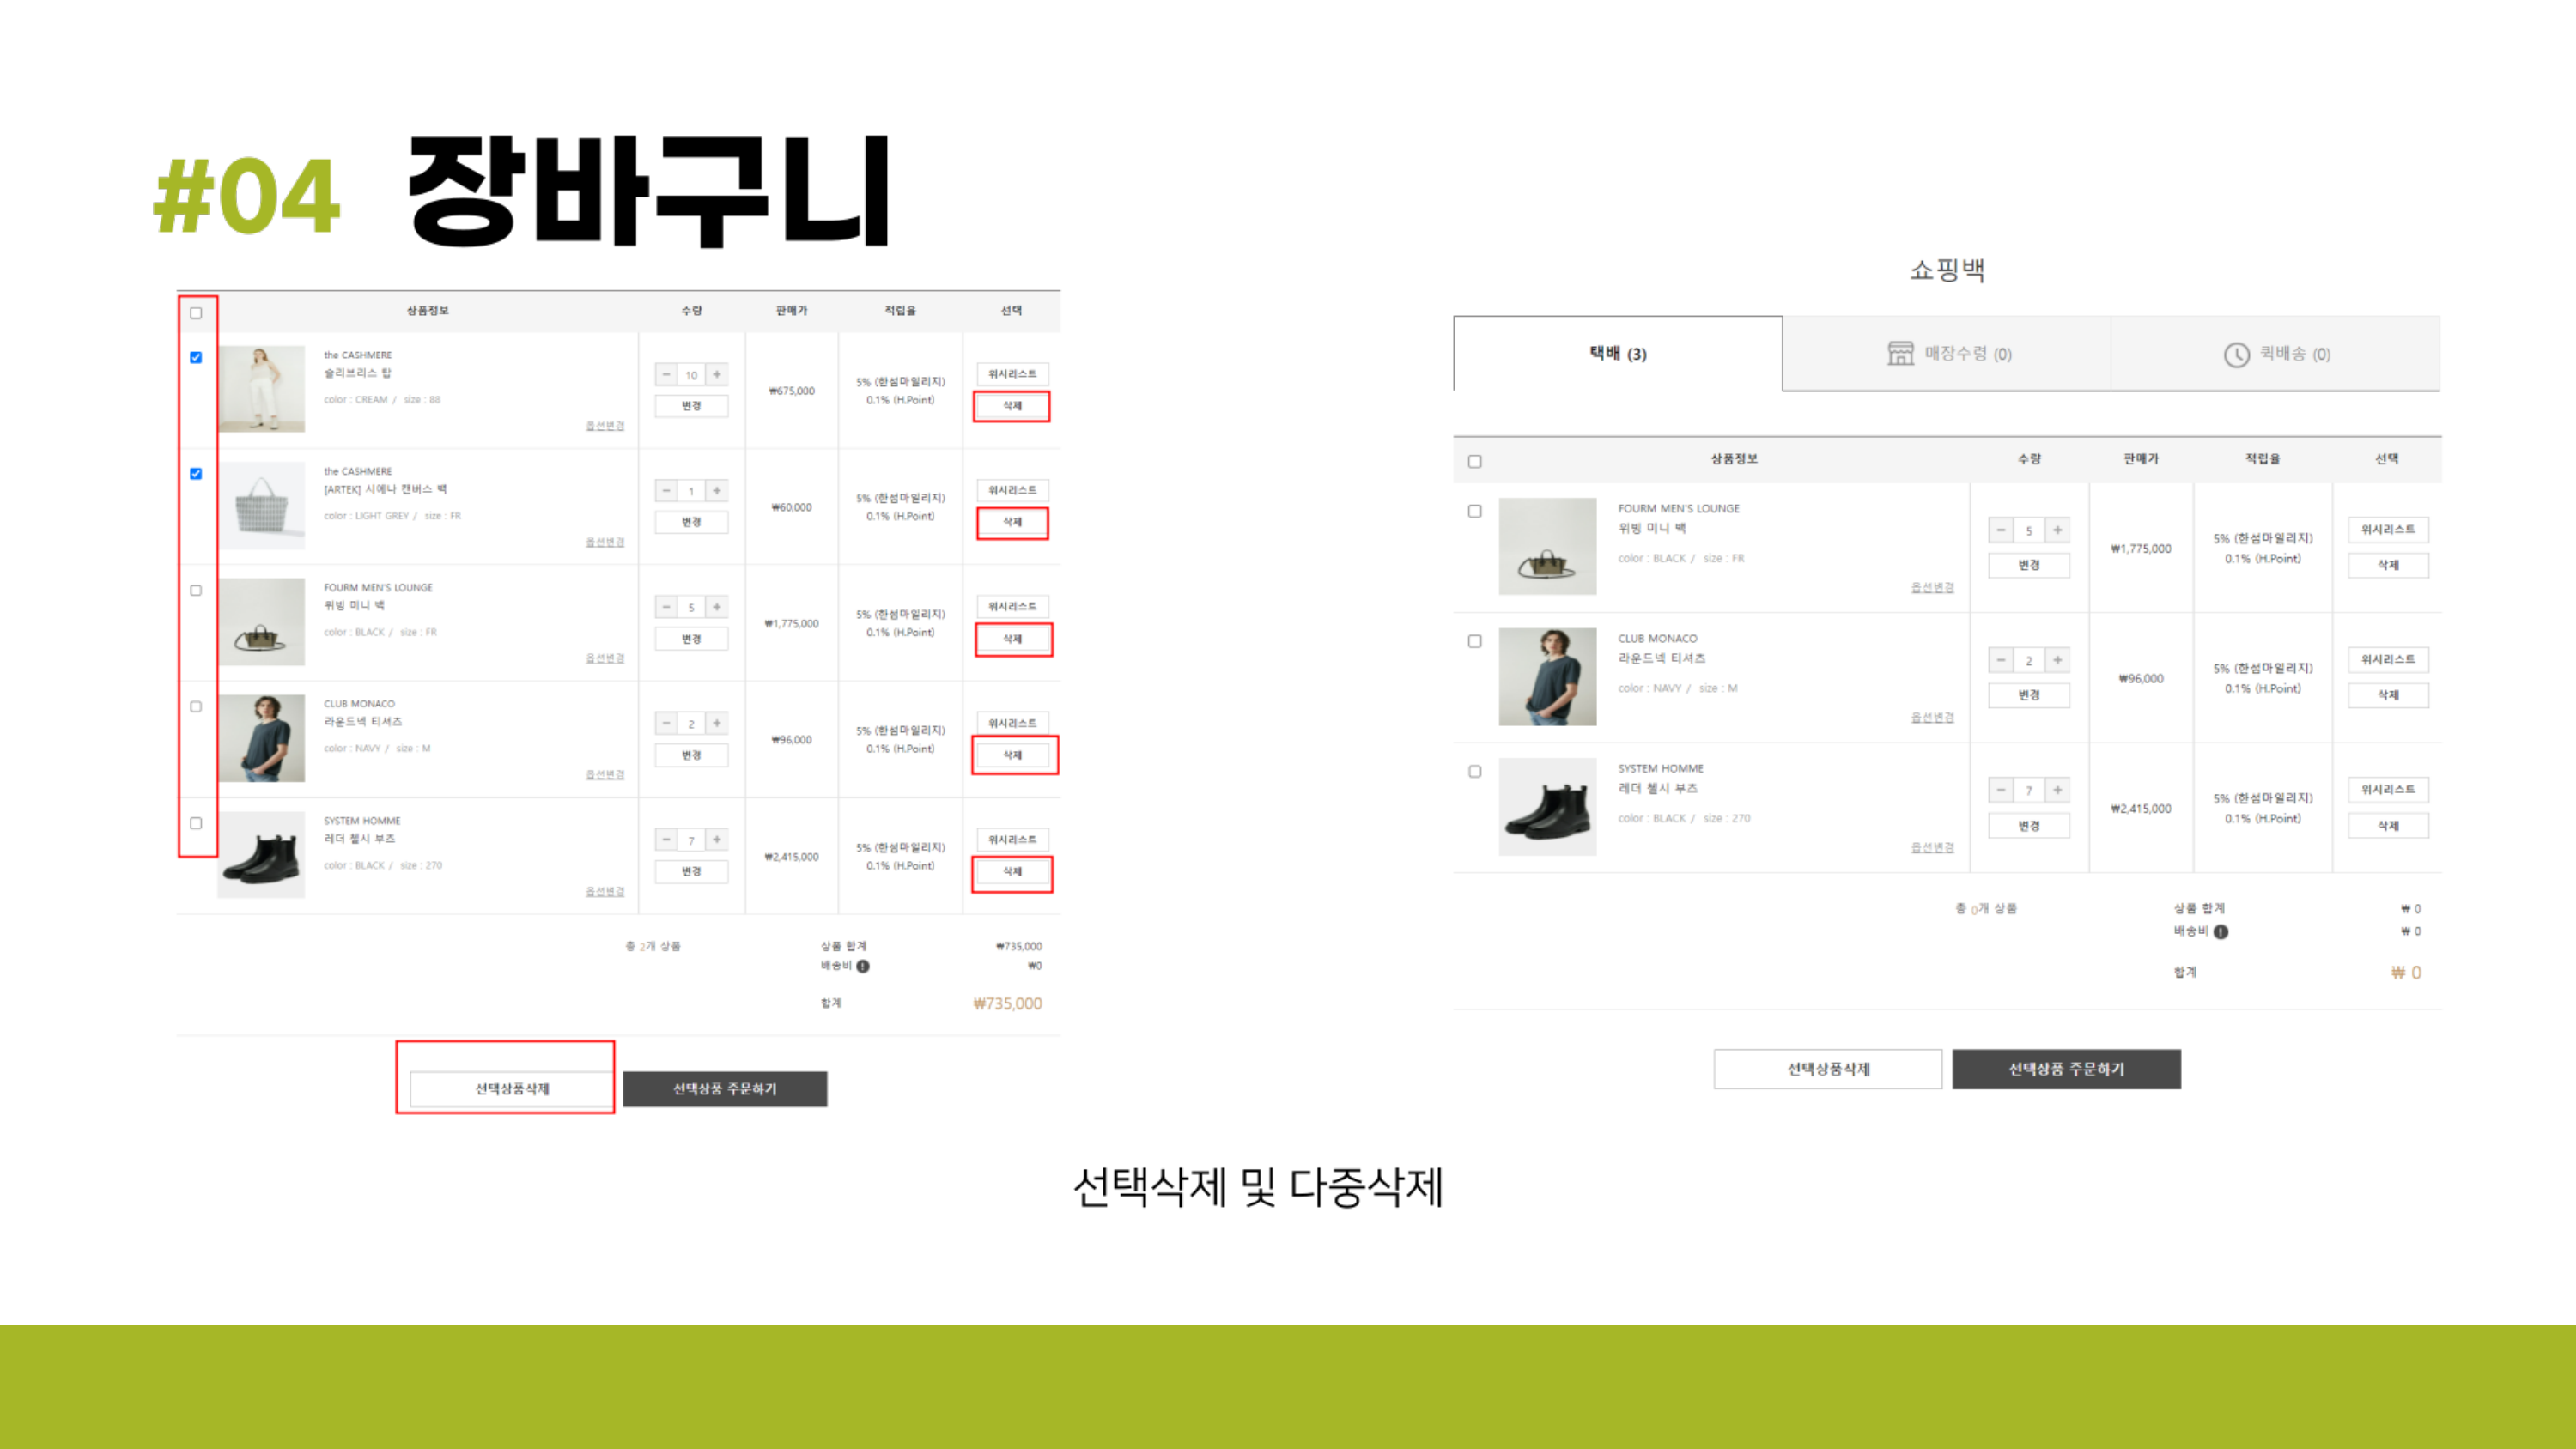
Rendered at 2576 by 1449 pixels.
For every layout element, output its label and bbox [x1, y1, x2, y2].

picture [1060, 1152, 1462, 1229]
text_box [1434, 254, 2447, 1118]
text_box [145, 288, 1063, 1118]
text_box [0, 1325, 2576, 1449]
picture [137, 129, 383, 276]
picture [384, 94, 948, 288]
